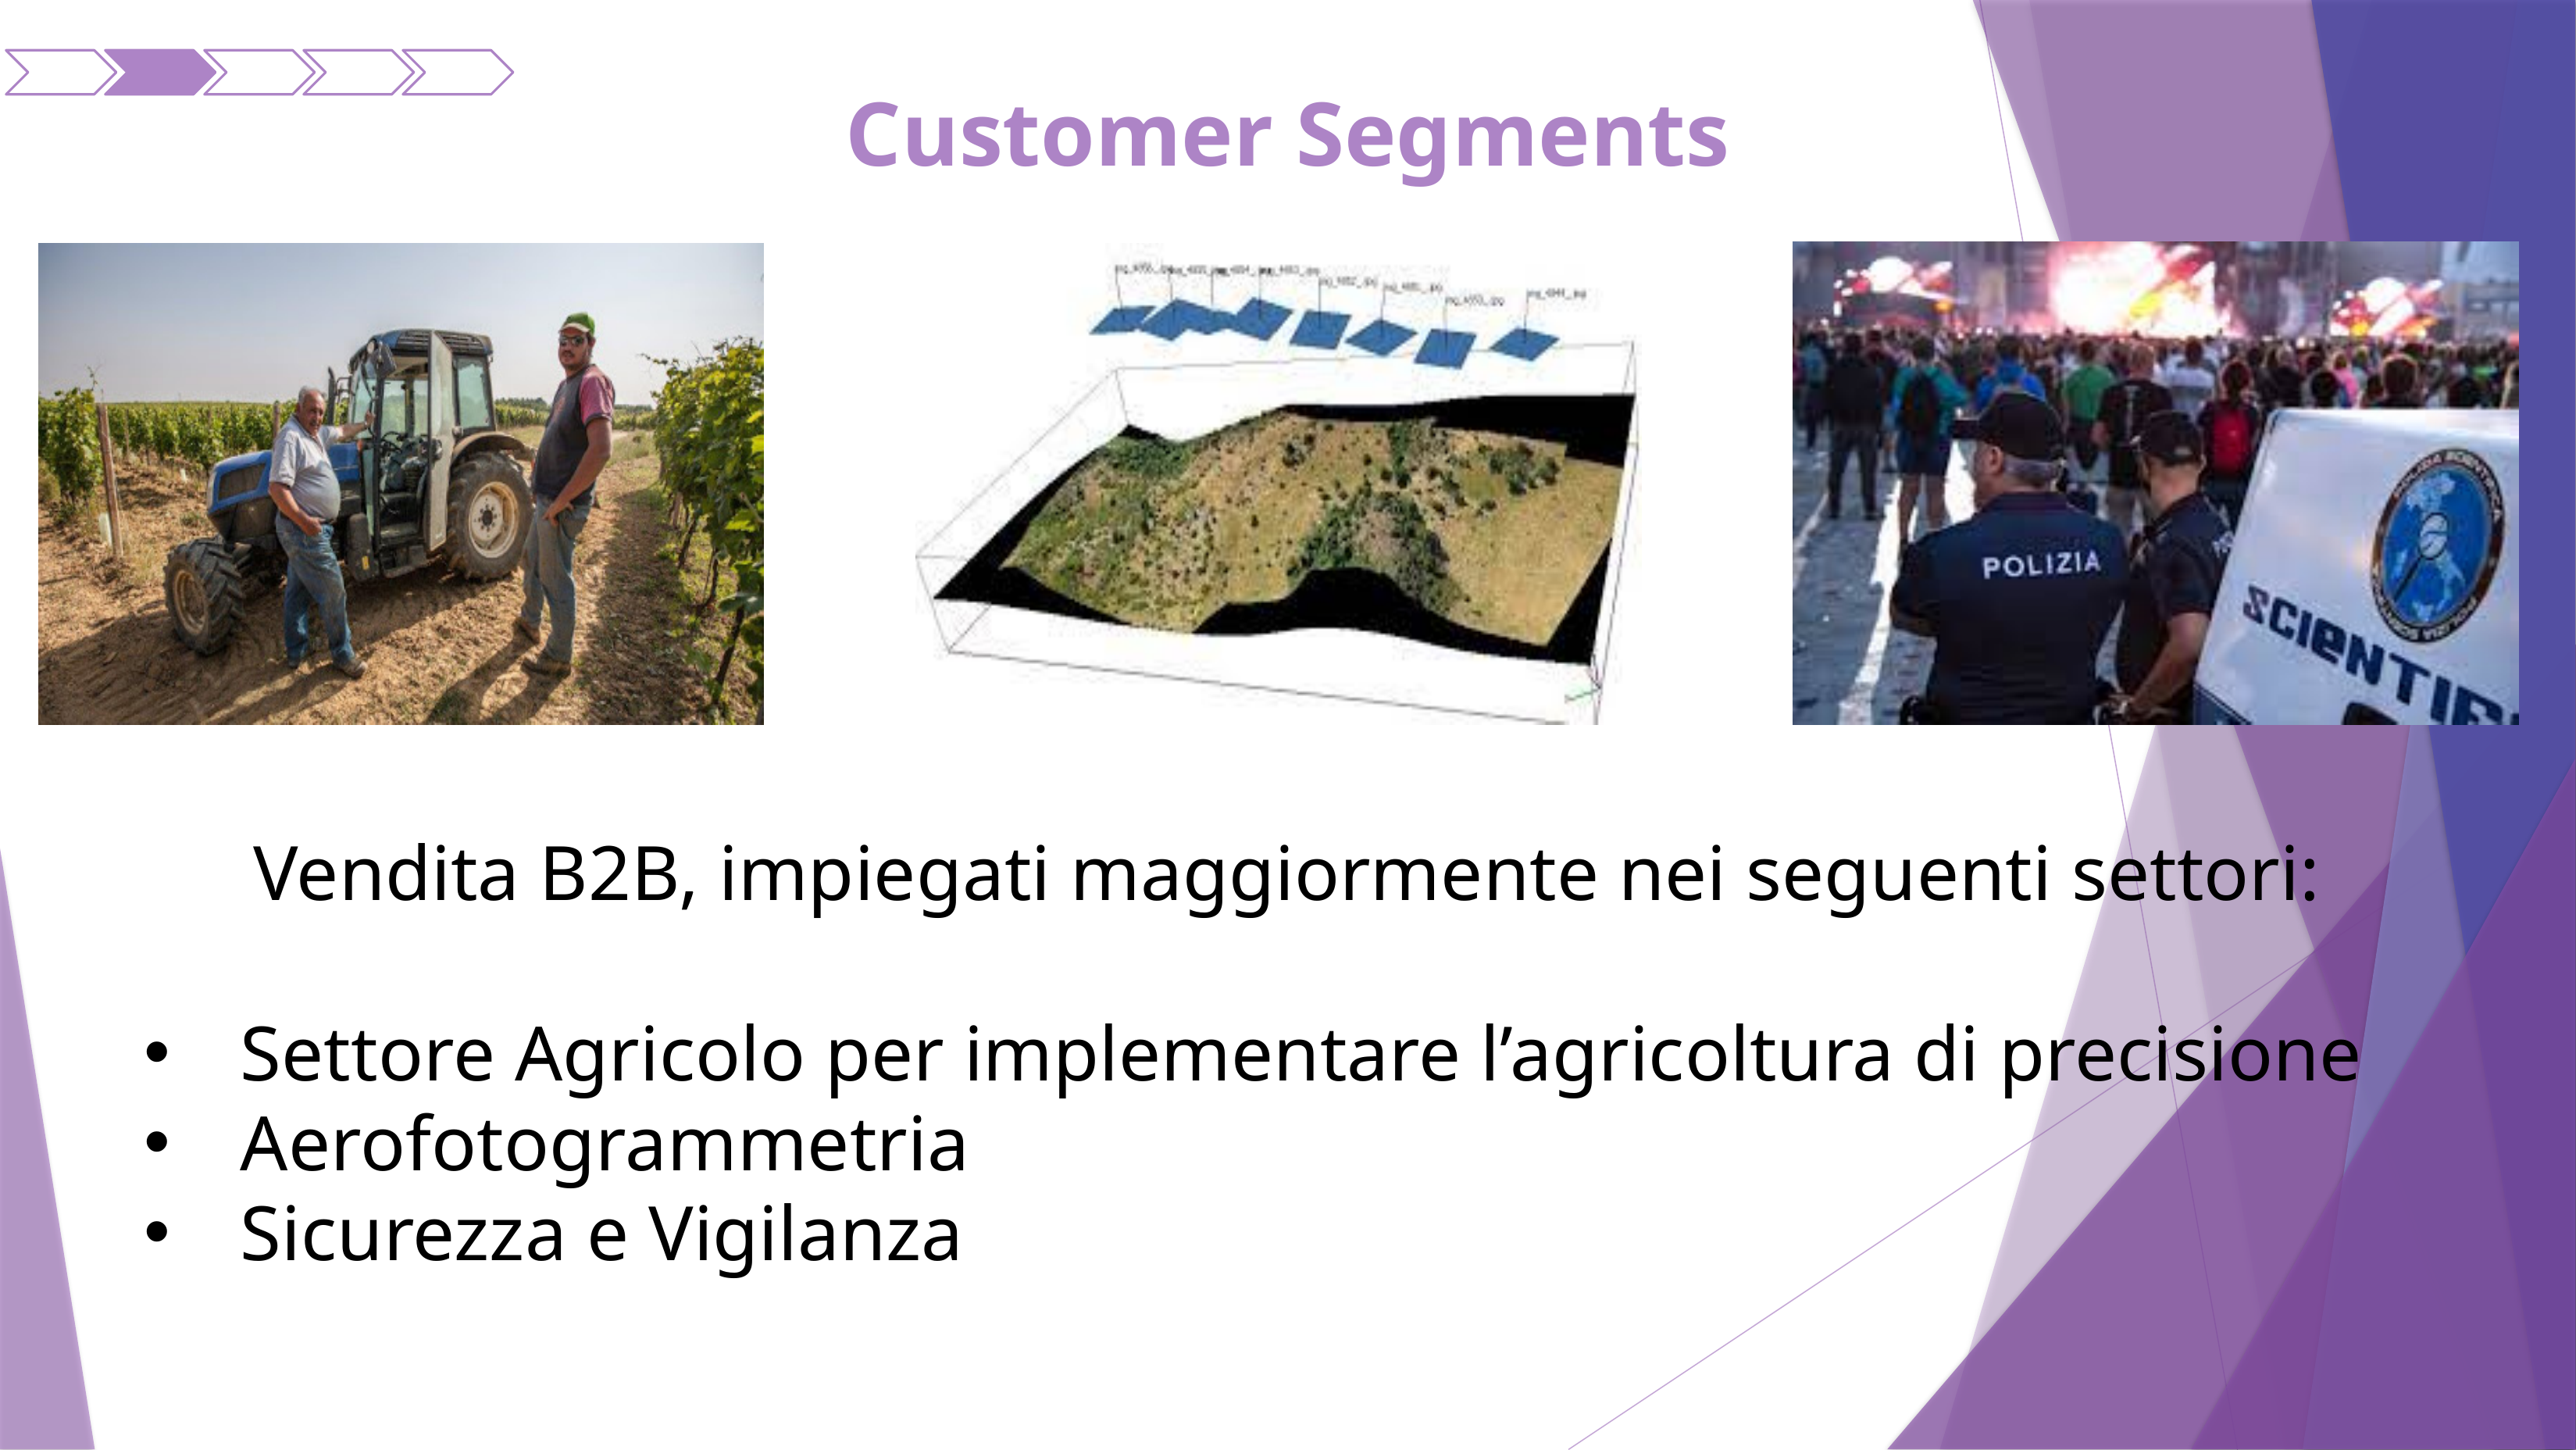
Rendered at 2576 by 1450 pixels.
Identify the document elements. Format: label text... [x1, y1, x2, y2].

text_box Vendita B2B, impiegati maggiormente nei seguenti settori: Settore Agricolo per implementare l’agricoltura di precisione Aerofotogrammetria Sicurezza e Vigilanza [132, 820, 2444, 1359]
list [1793, 241, 2519, 725]
picture [37, 243, 765, 726]
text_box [5, 0, 514, 145]
title Customer Segments [824, 72, 1752, 213]
picture [915, 243, 1642, 726]
